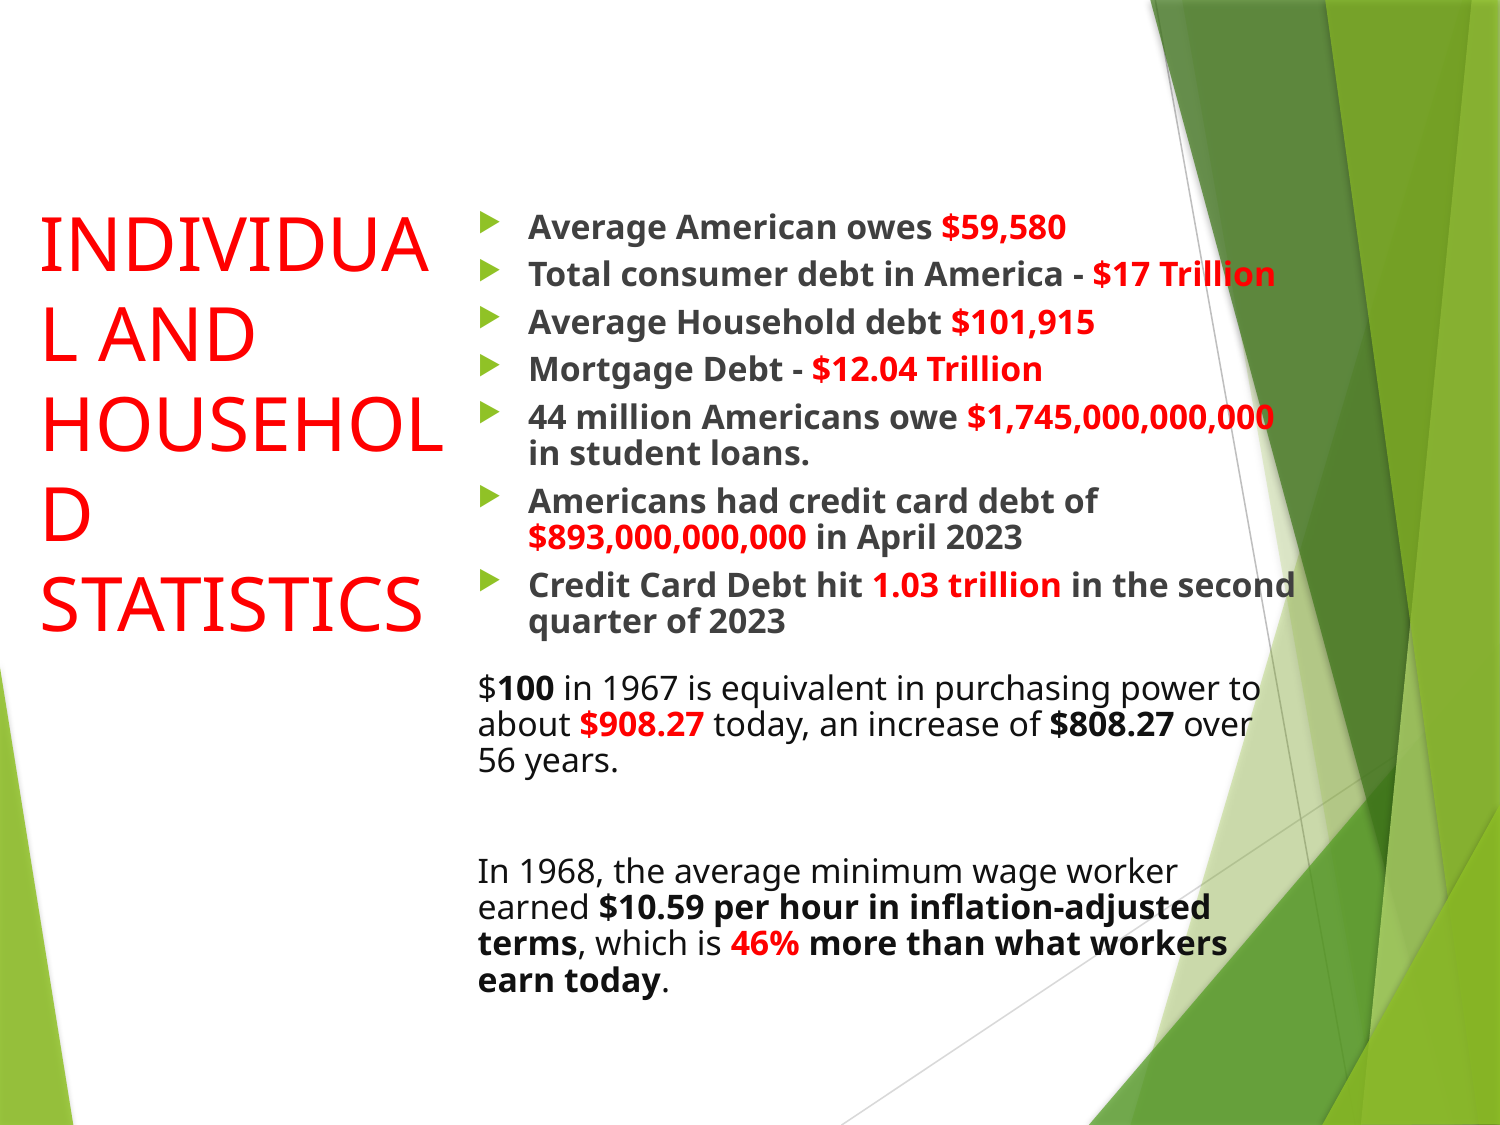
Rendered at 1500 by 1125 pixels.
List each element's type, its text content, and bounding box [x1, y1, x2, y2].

title INDIVIDUAL AND HOUSEHOLD STATISTICS [24, 189, 462, 921]
list Average American owes $59,580 Total consumer debt in America - $17 Trillion Average Household debt $101,915 Mortgage Debt - $12.04 Trillion 44 million Americans owe $1,745,000,000,000 in student loans. Americans had credit card debt of $893,000,000,000 in April 2023 Credit Card Debt hit 1.03 trillion in the second quarter of 2023 $100 in 1967 is equivalent in purchasing power to about $908.27 today, an increase of $808.27 over 56 years. In 1968, the average minimum wage worker earned $10.59 per hour in inflation-adjusted terms, which is 46% more than what workers earn today. [462, 97, 1313, 1014]
